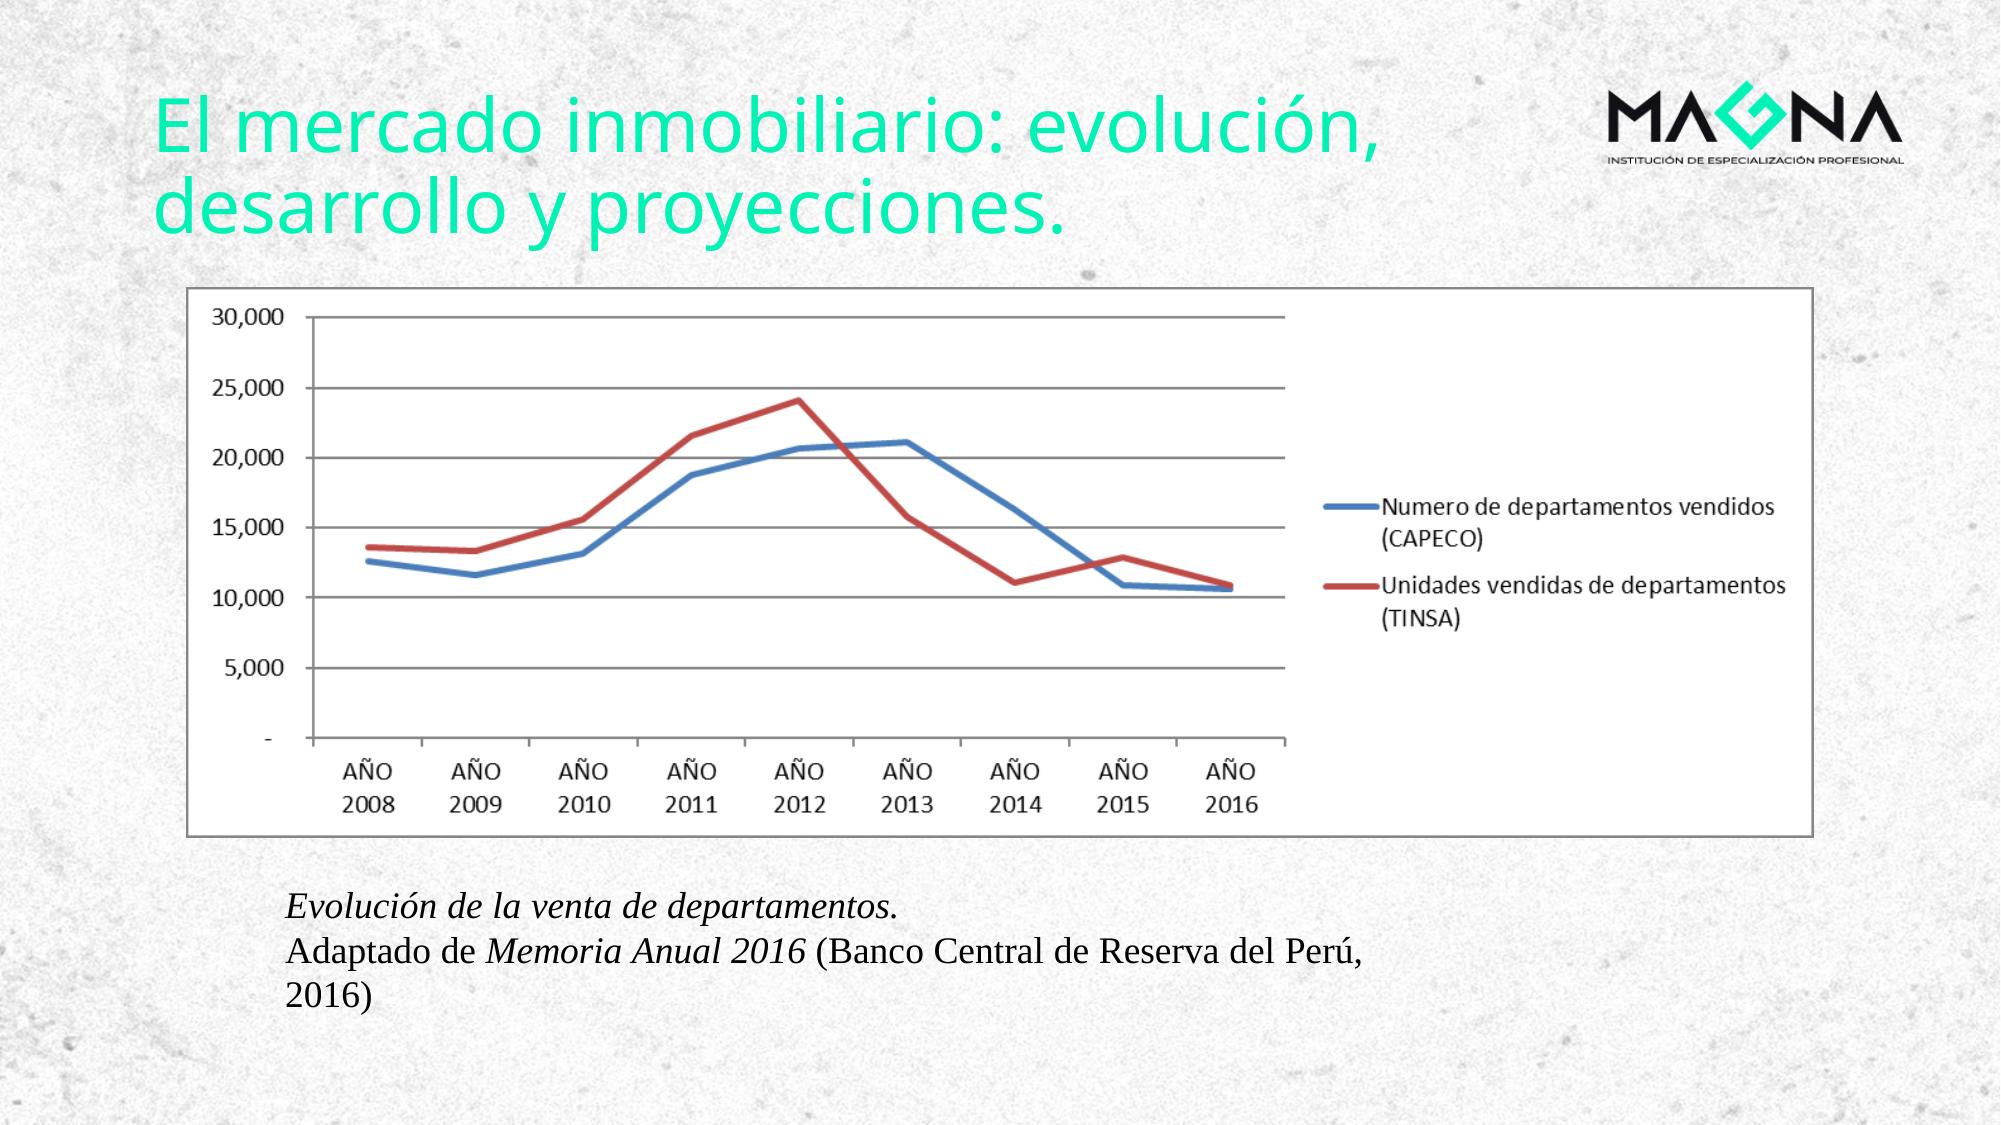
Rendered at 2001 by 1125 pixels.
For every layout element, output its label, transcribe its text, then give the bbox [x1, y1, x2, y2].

text_box Evolución de la venta de departamentos. Adaptado de Memoria Anual 2016 (Banco Central de Reserva del Perú, 2016) [283, 879, 1460, 1016]
title El mercado inmobiliario: evolución, desarrollo y proyecciones. [137, 59, 1581, 278]
picture [0, 0, 2001, 1125]
